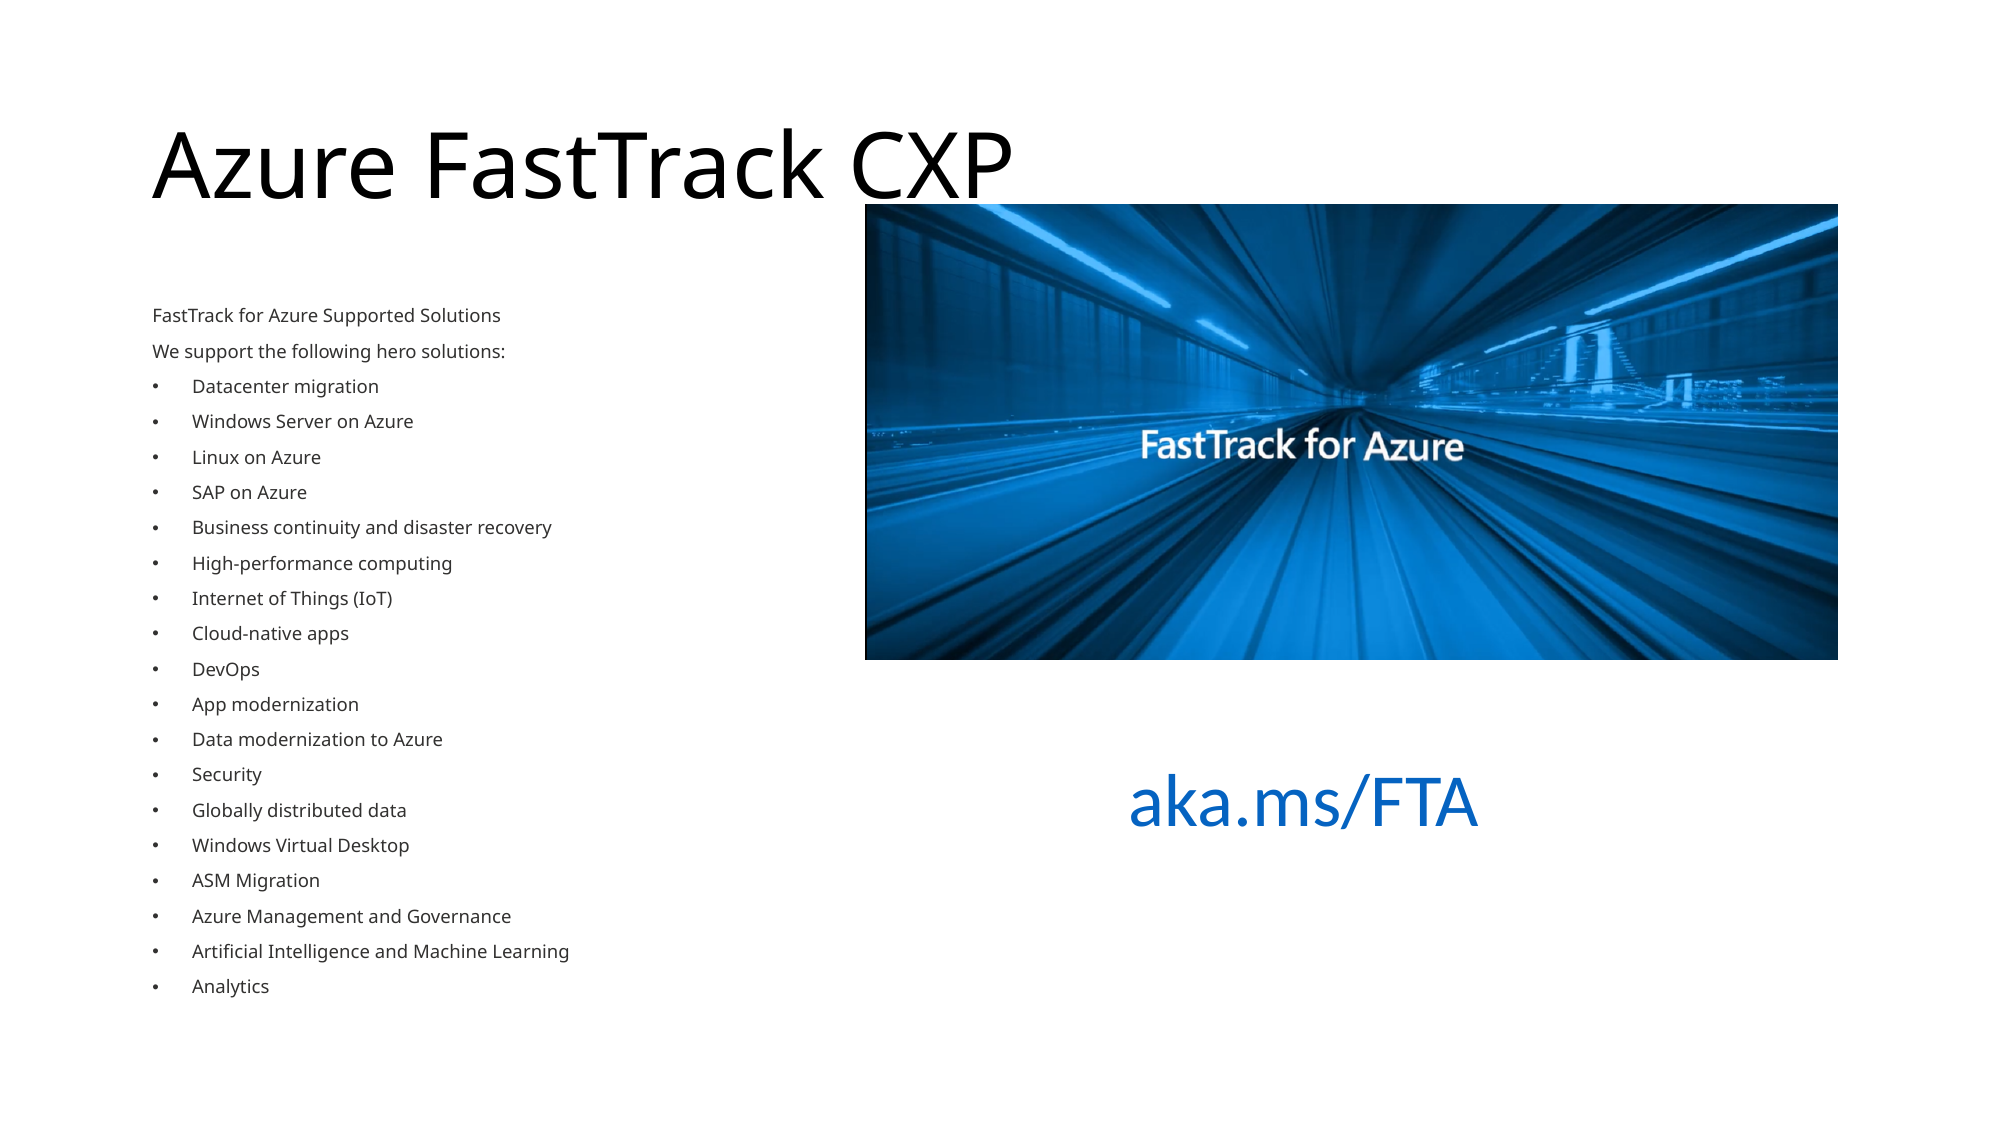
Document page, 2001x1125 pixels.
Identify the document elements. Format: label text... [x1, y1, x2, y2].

title Azure FastTrack CXP [137, 59, 1863, 278]
picture [865, 204, 1838, 660]
text_box aka.ms/FTA [1114, 744, 1642, 849]
list FastTrack for Azure Supported Solutions We support the following hero solutions: Datacenter migration Windows Server on Azure Linux on Azure SAP on Azure Business continuity and disaster recovery High-performance computing Internet of Things (IoT) Cloud-native apps DevOps App modernization Data modernization to Azure Security Globally distributed data Windows Virtual Desktop ASM Migration Azure Management and Governance Artificial Intelligence and Machine Learning Analytics [137, 299, 1863, 1014]
